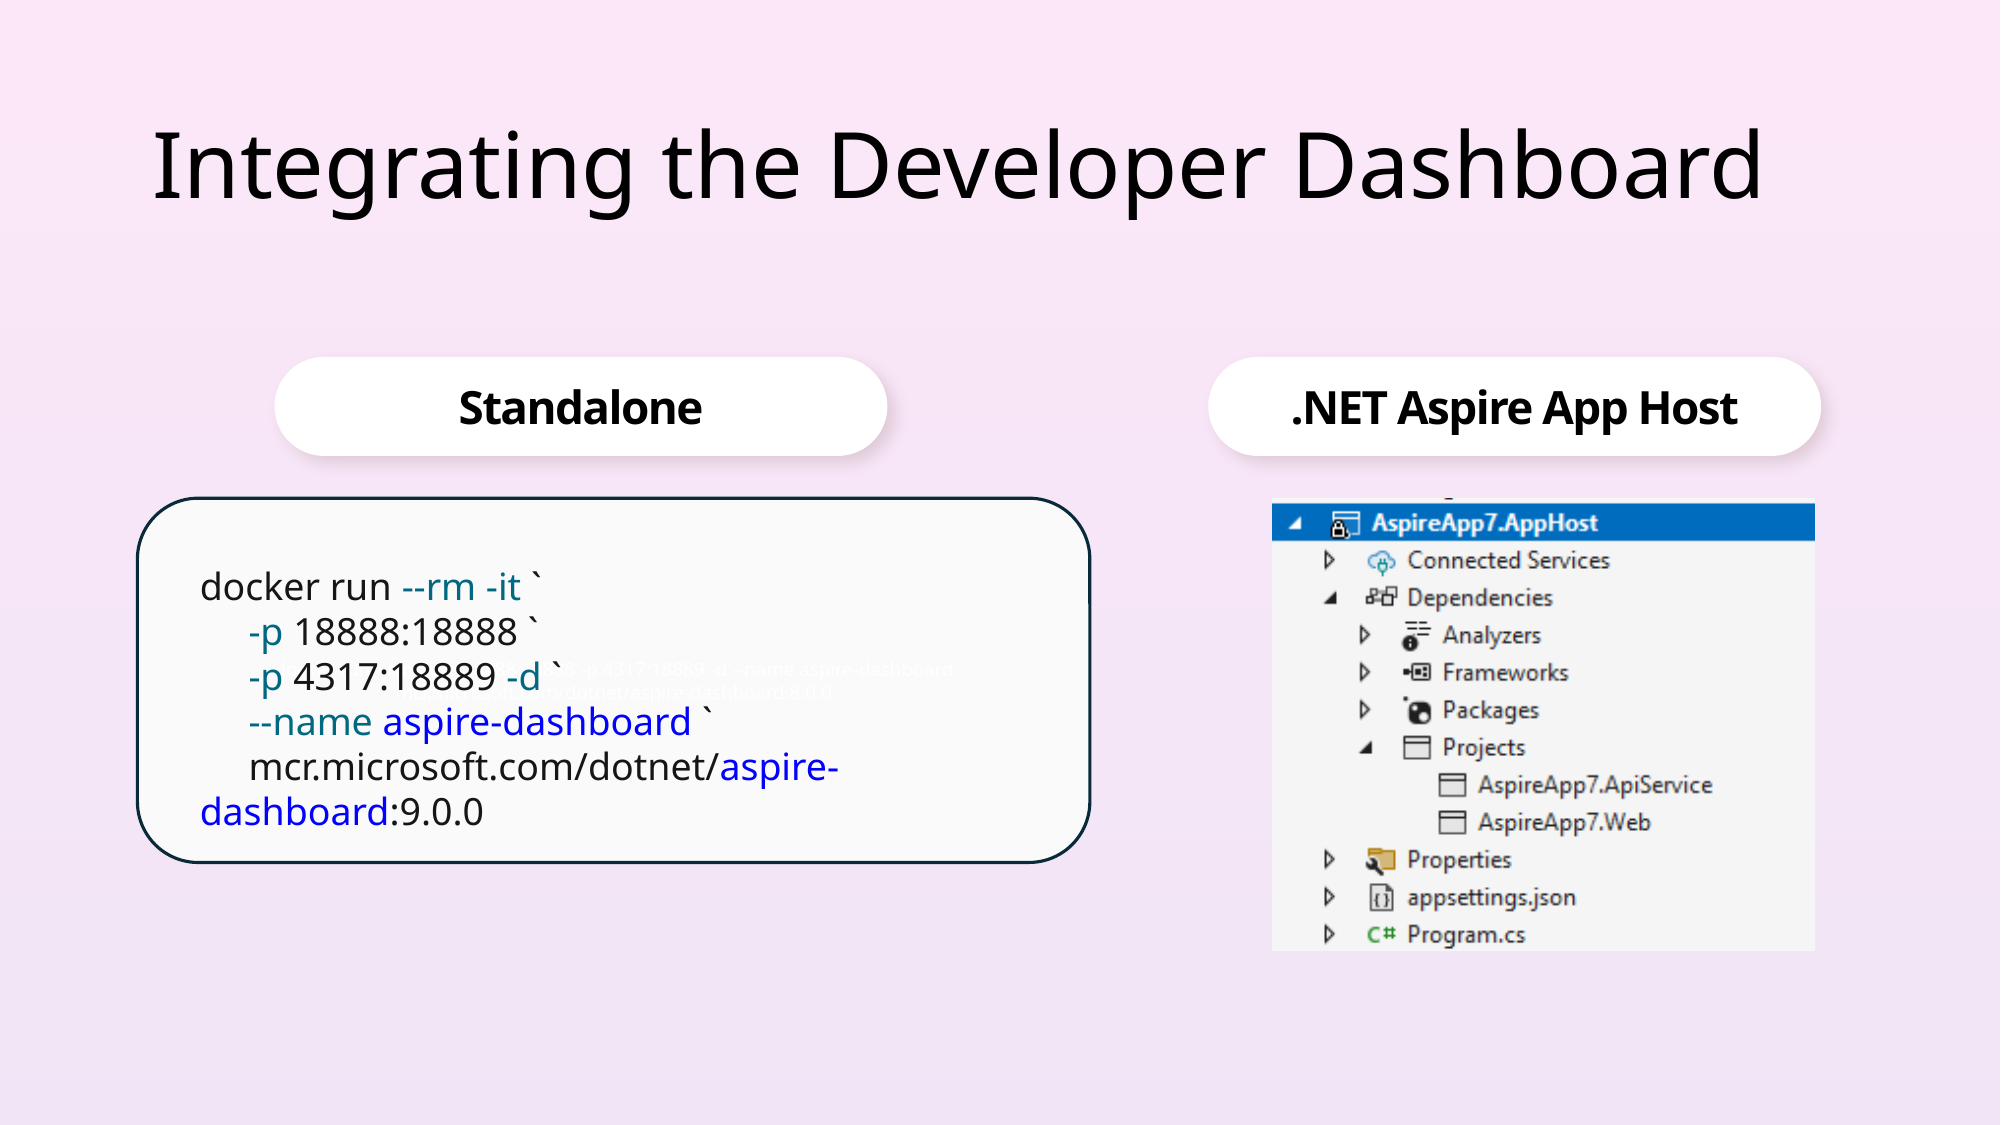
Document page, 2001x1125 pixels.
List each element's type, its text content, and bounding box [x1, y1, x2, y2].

text_box docker run --rm -it ` -p 18888:18888 ` -p 4317:18889 -d ` --name aspire-dashboard ` mcr.microsoft.com/dotnet/aspire-dashboard:9.0.0 [185, 555, 1069, 841]
text_box Standalone [274, 356, 888, 456]
text_box .NET Aspire App Host [1208, 356, 1822, 456]
title Integrating the Developer Dashboard [137, 59, 1863, 278]
picture [1271, 497, 1816, 952]
text_box docker run --rm -it -p 18888:18888 -p 4317:18889 -d --name aspire-dashboard mcr.microsoft.com/dotnet/aspire-dashboard:8.0.0 [135, 496, 1092, 865]
